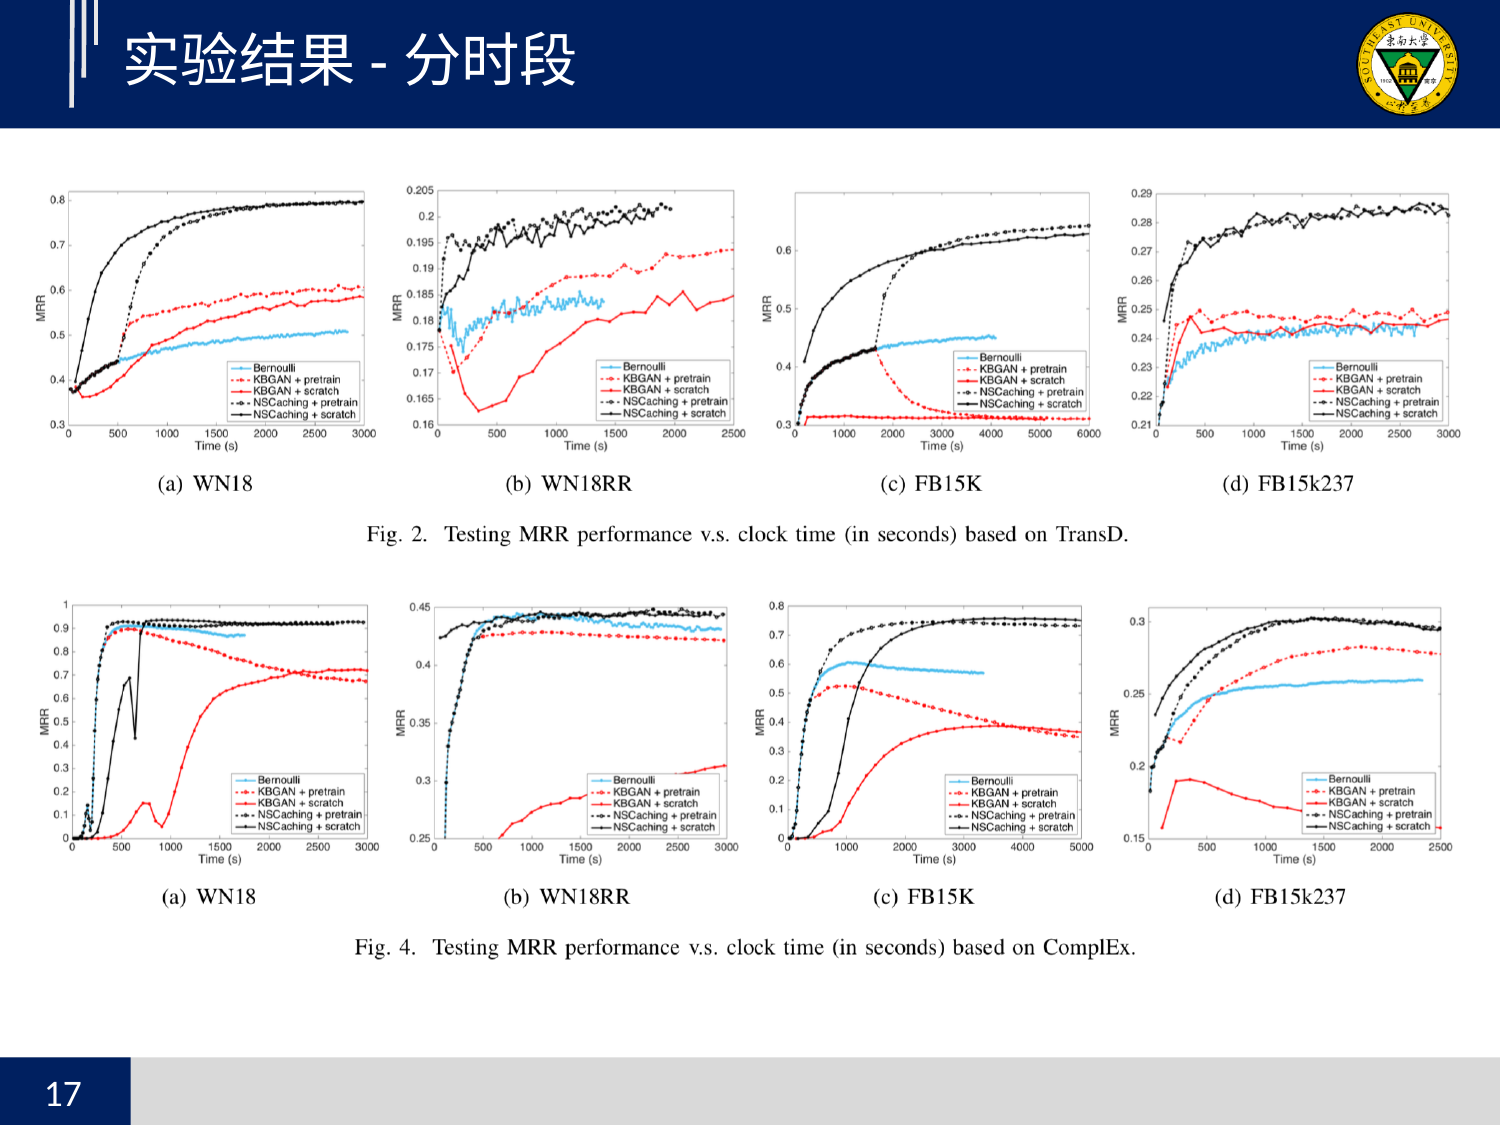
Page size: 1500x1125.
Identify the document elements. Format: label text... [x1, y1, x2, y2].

text_box [0, 0, 1500, 129]
picture [1356, 12, 1459, 116]
picture [23, 582, 1477, 973]
text_box 17 [29, 1061, 115, 1122]
text_box 实验结果-分时段 [107, 16, 759, 101]
picture [23, 177, 1477, 557]
